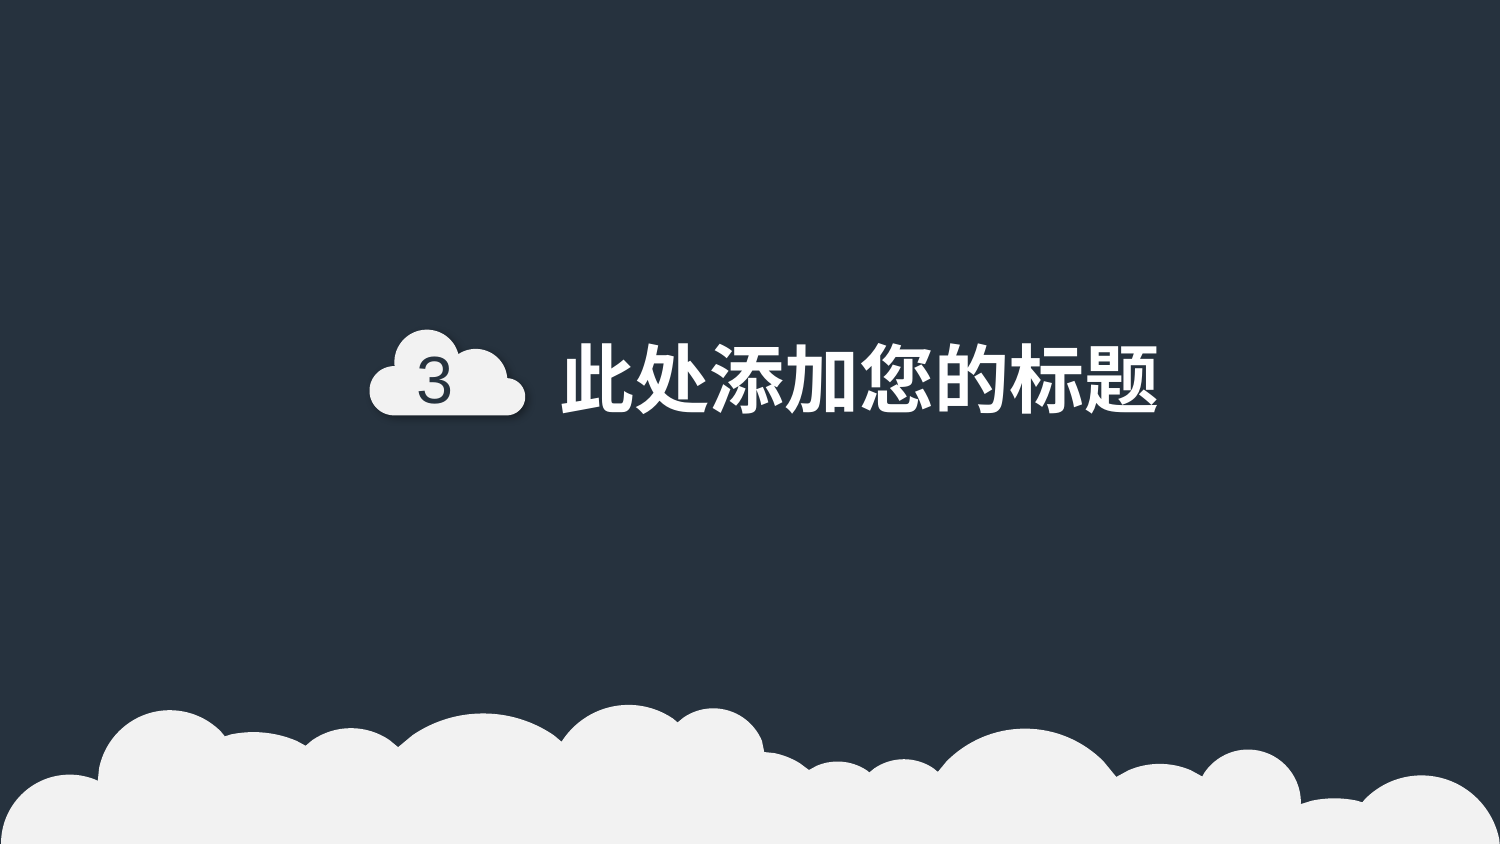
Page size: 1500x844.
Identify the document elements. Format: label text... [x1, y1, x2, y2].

text_box 此处添加您的标题 [545, 324, 1175, 430]
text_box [369, 329, 526, 426]
text_box [0, 703, 1500, 844]
